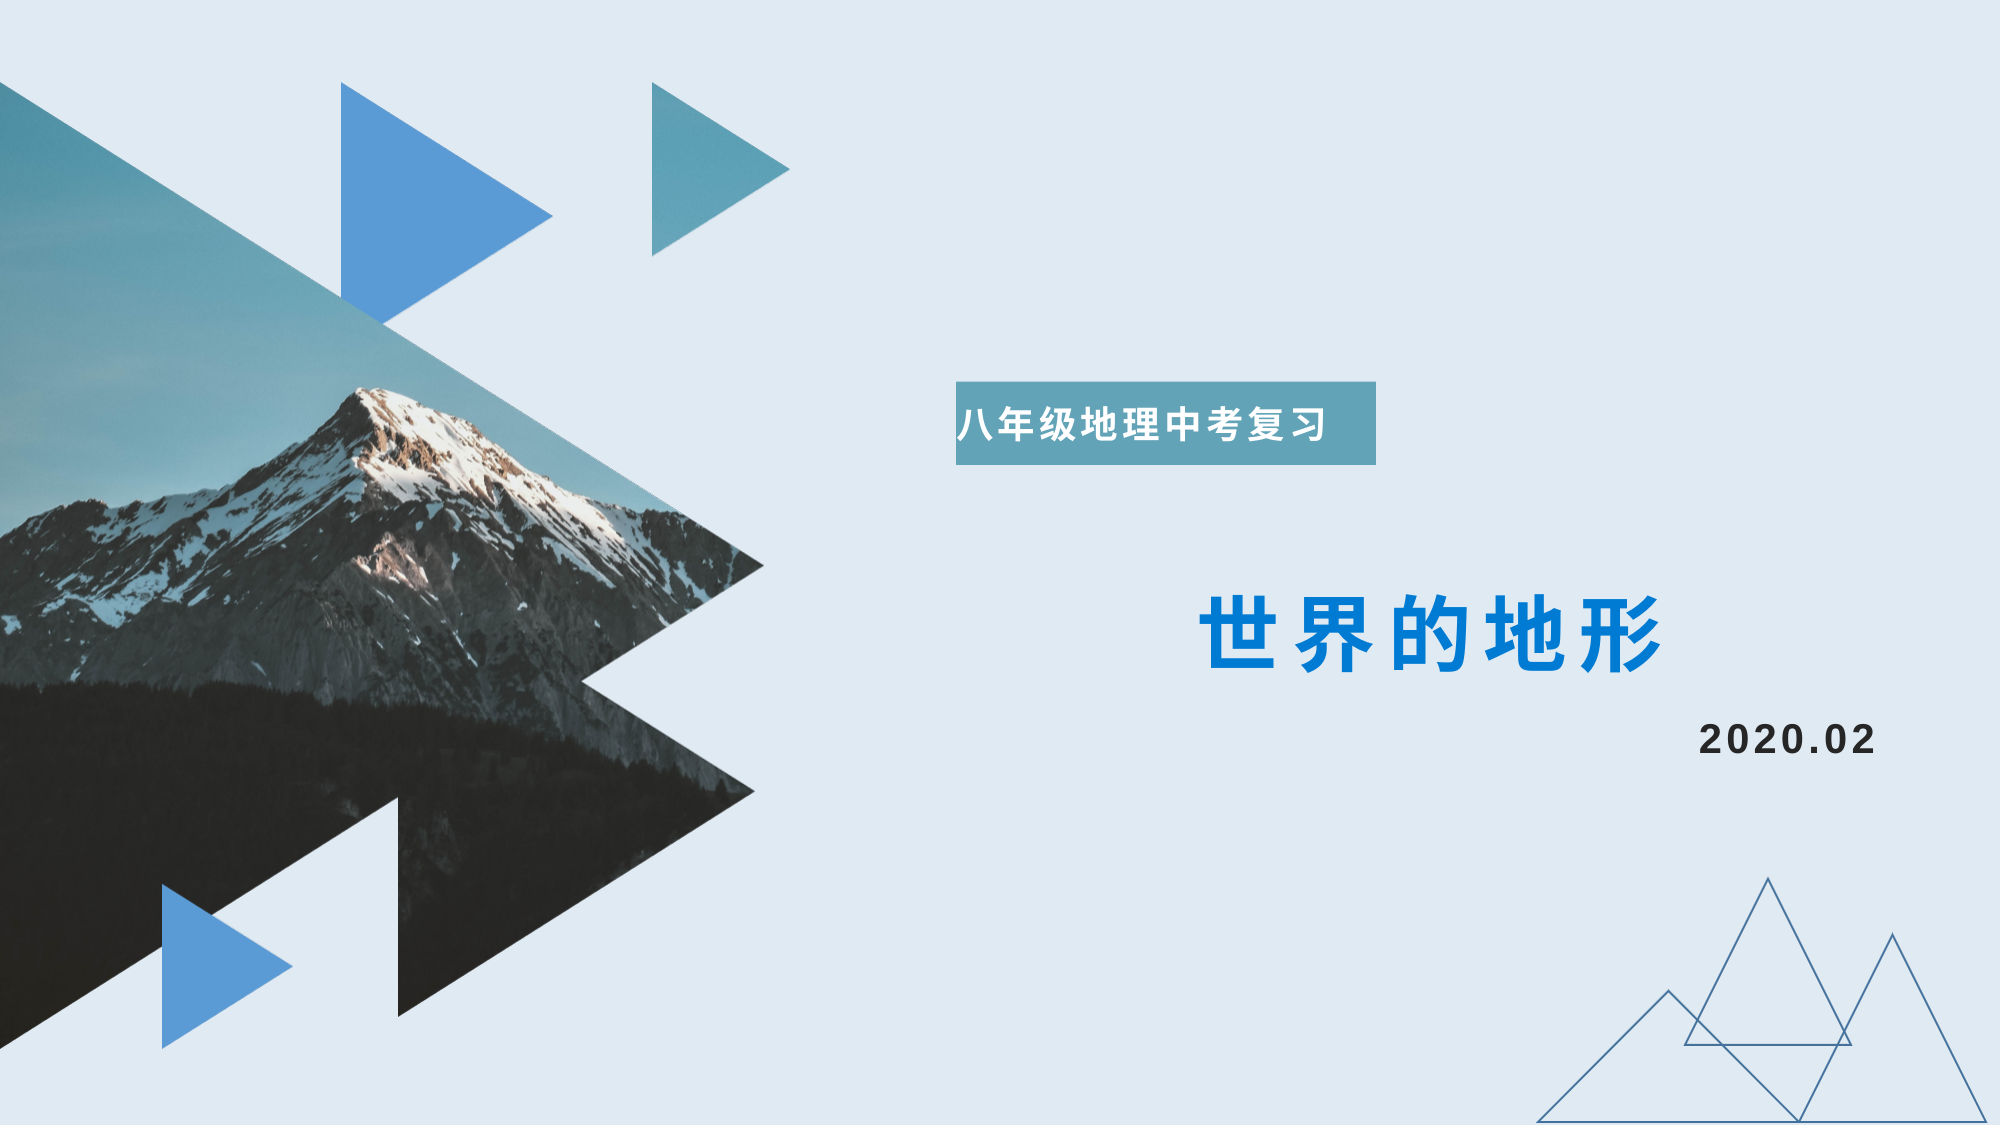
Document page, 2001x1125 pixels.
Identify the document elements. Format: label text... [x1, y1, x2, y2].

picture [0, 0, 2000, 1125]
subtitle 2020.02 [1091, 712, 1875, 773]
text_box 八年级地理中考复习 [955, 388, 1362, 458]
text_box [956, 381, 1376, 465]
title 世界的地形 [926, 552, 1934, 713]
